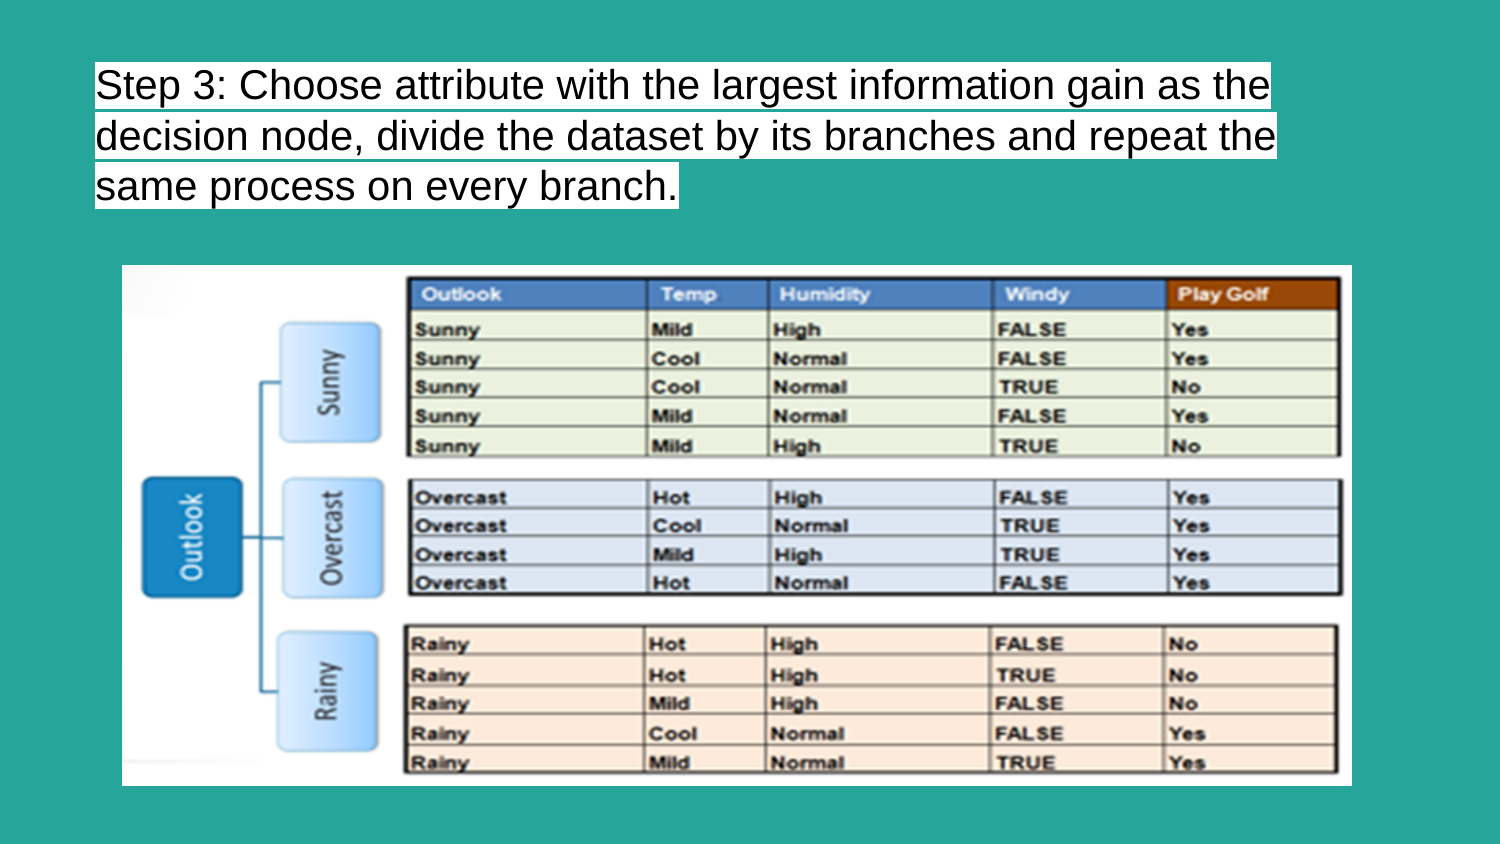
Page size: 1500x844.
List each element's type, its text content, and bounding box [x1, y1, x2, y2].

picture [121, 265, 1352, 786]
title Step 3: Choose attribute with the largest information gain as the decision node, divide the dataset by its branches and repeat the same process on every branch. [80, 86, 1393, 281]
